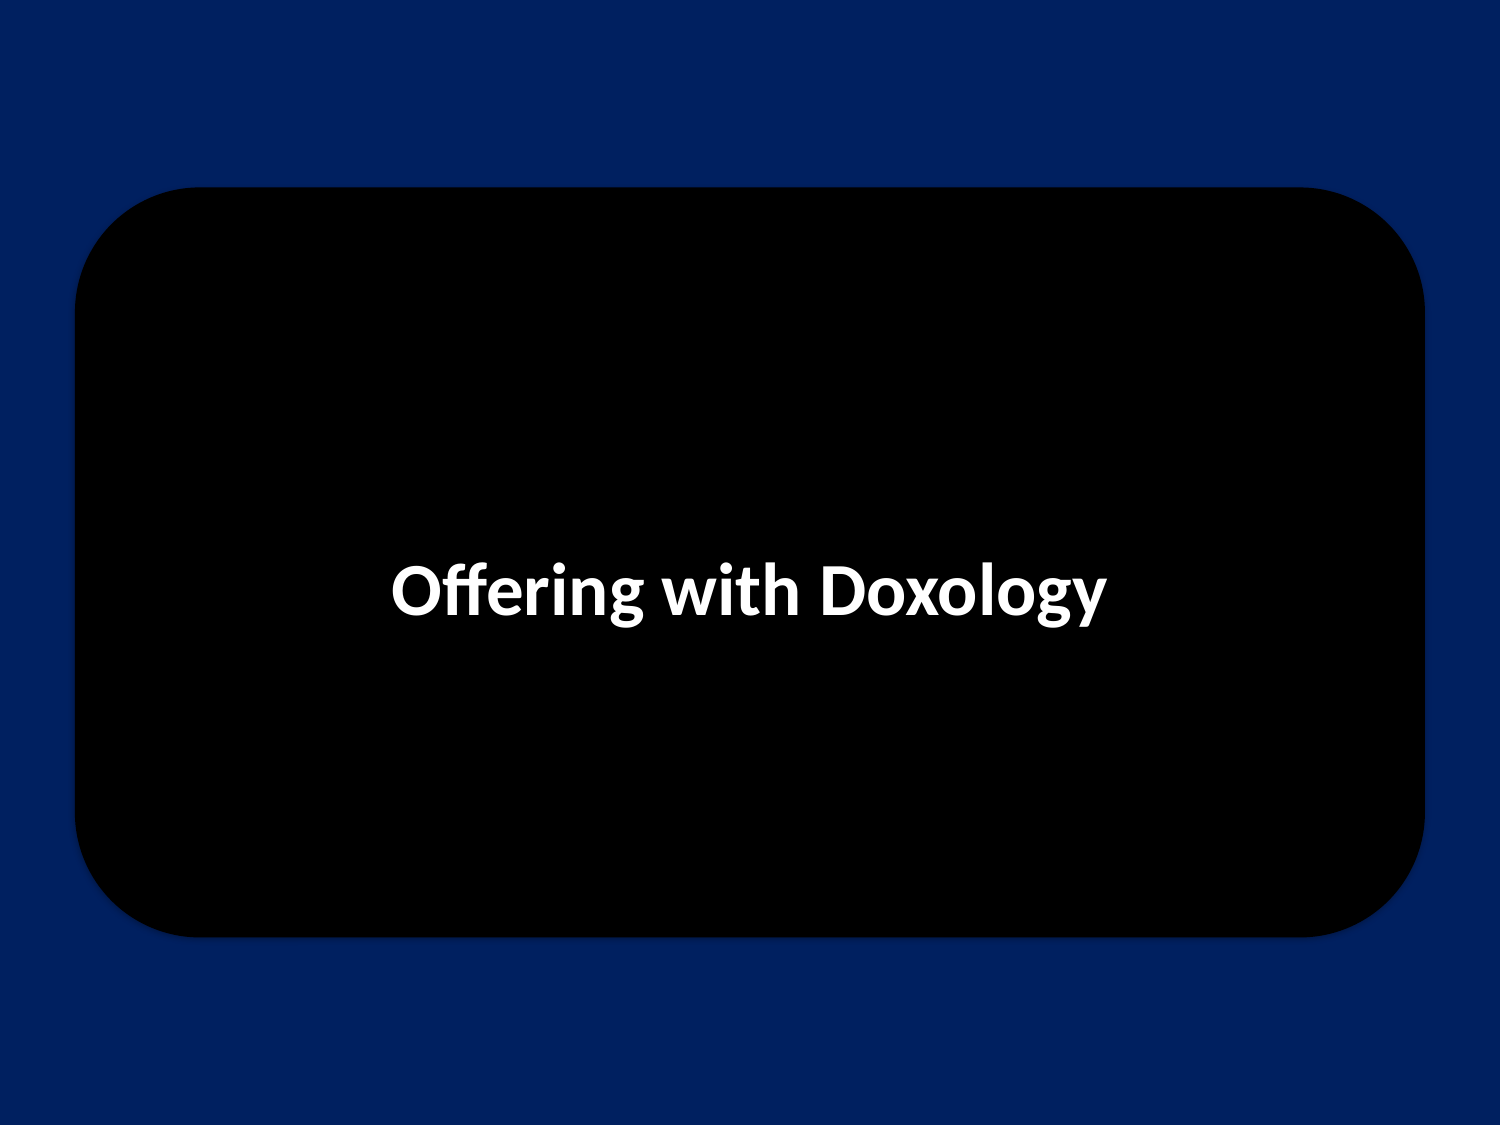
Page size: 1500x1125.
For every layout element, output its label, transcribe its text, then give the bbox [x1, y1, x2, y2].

text_box [74, 186, 1426, 939]
text_box Offering with Doxology [119, 487, 1380, 638]
